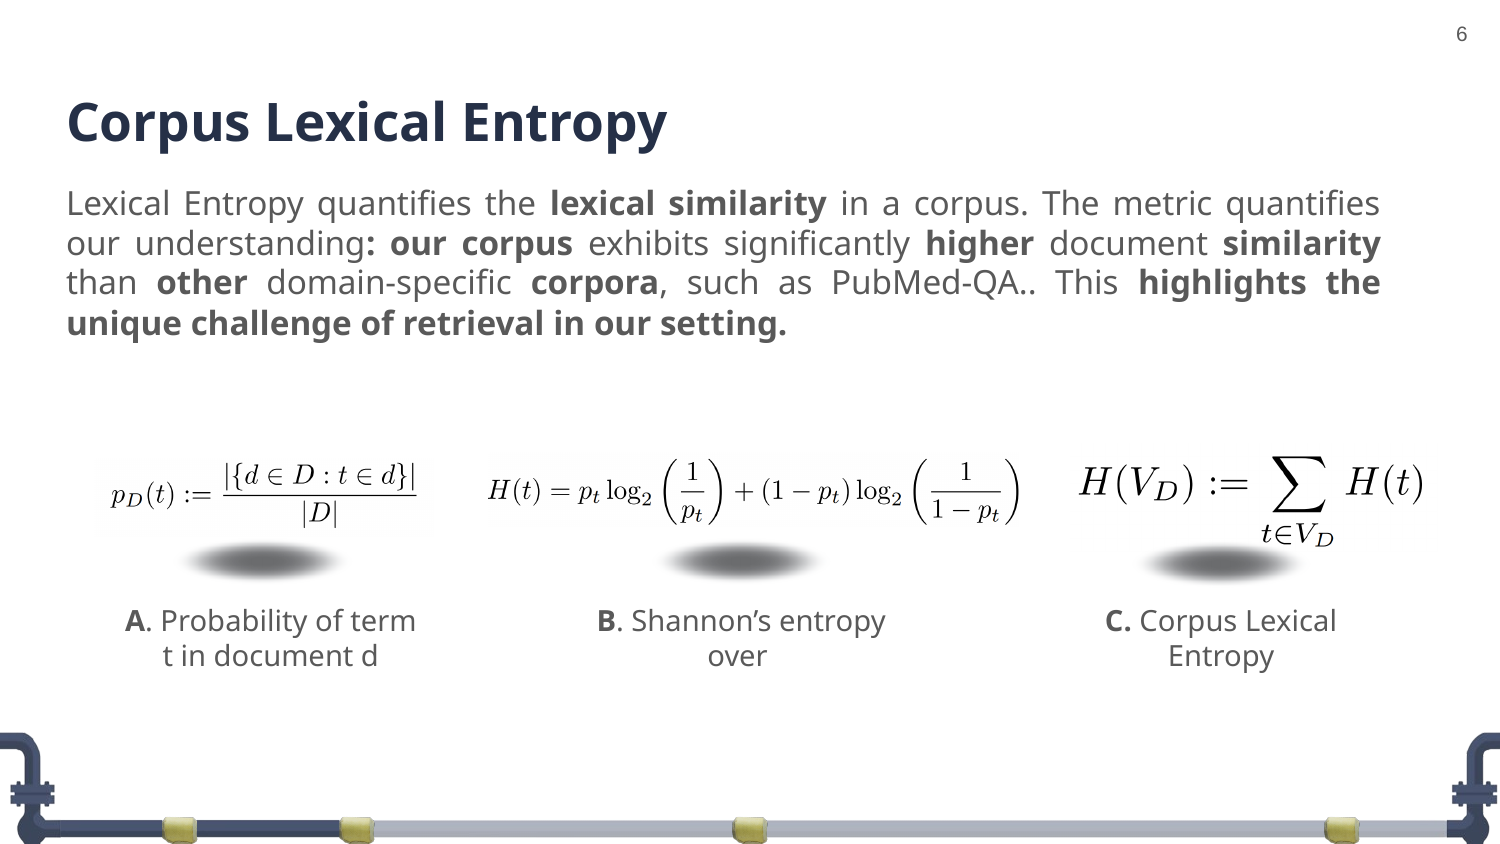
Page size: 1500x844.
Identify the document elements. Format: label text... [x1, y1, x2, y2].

picture [488, 452, 1019, 527]
text_box Lexical Entropy quantifies the lexical similarity in a corpus. The metric quantifies our understanding: our corpus exhibits significantly higher document similarity than other domain-specific corpora, such as PubMed-QA.. This highlights the unique challenge of retrieval in our setting. [51, 166, 1397, 324]
picture [94, 458, 435, 589]
picture [1070, 443, 1439, 591]
title Corpus Lexical Entropy [51, 72, 1449, 167]
picture [646, 536, 837, 589]
picture [0, 695, 1500, 844]
slide_number 6 [1392, 1, 1483, 66]
text_box A. Probability of term t in document d [107, 594, 434, 680]
text_box C. Corpus Lexical Entropy [1084, 594, 1358, 680]
